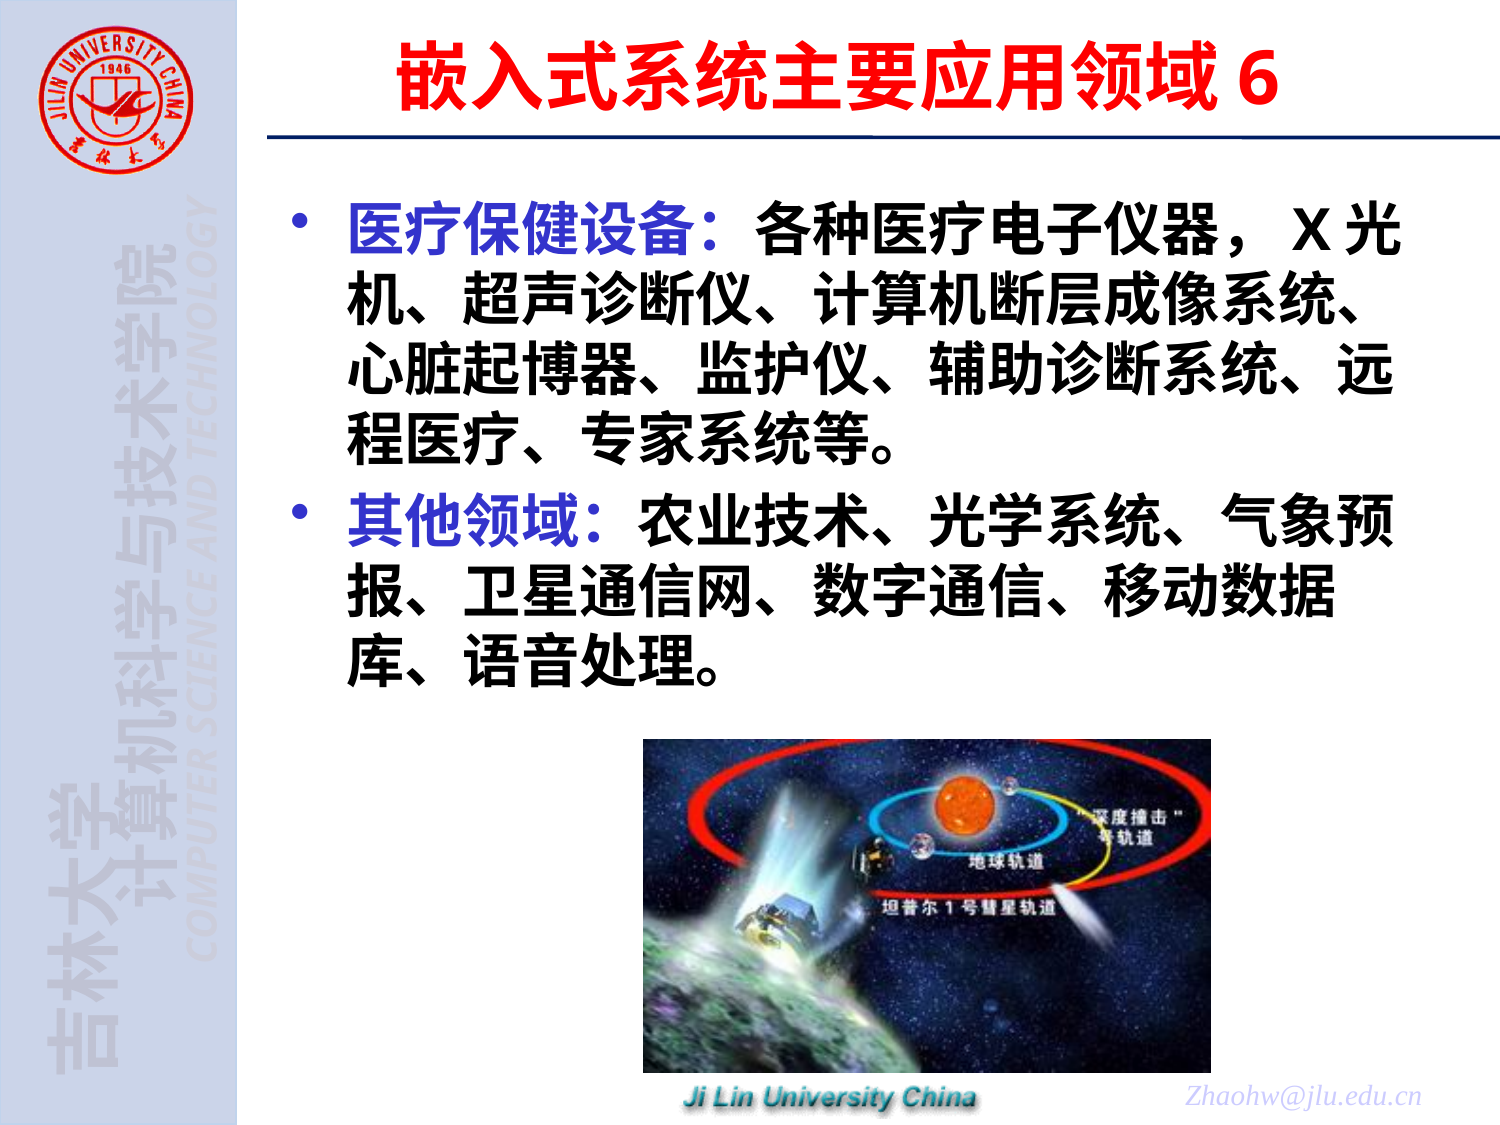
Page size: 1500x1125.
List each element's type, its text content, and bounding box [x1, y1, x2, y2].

picture [37, 24, 194, 175]
list 医疗保健设备：各种医疗电子仪器，X光机、超声诊断仪、计算机断层成像系统、心脏起博器、监护仪、辅助诊断系统、远程医疗、专家系统等。 其他领域：农业技术、光学系统、气象预报、卫星通信网、数字通信、移动数据库、语音处理。 [274, 184, 1436, 1060]
title 嵌入式系统主要应用领域6 [274, 12, 1401, 138]
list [643, 739, 1211, 1073]
